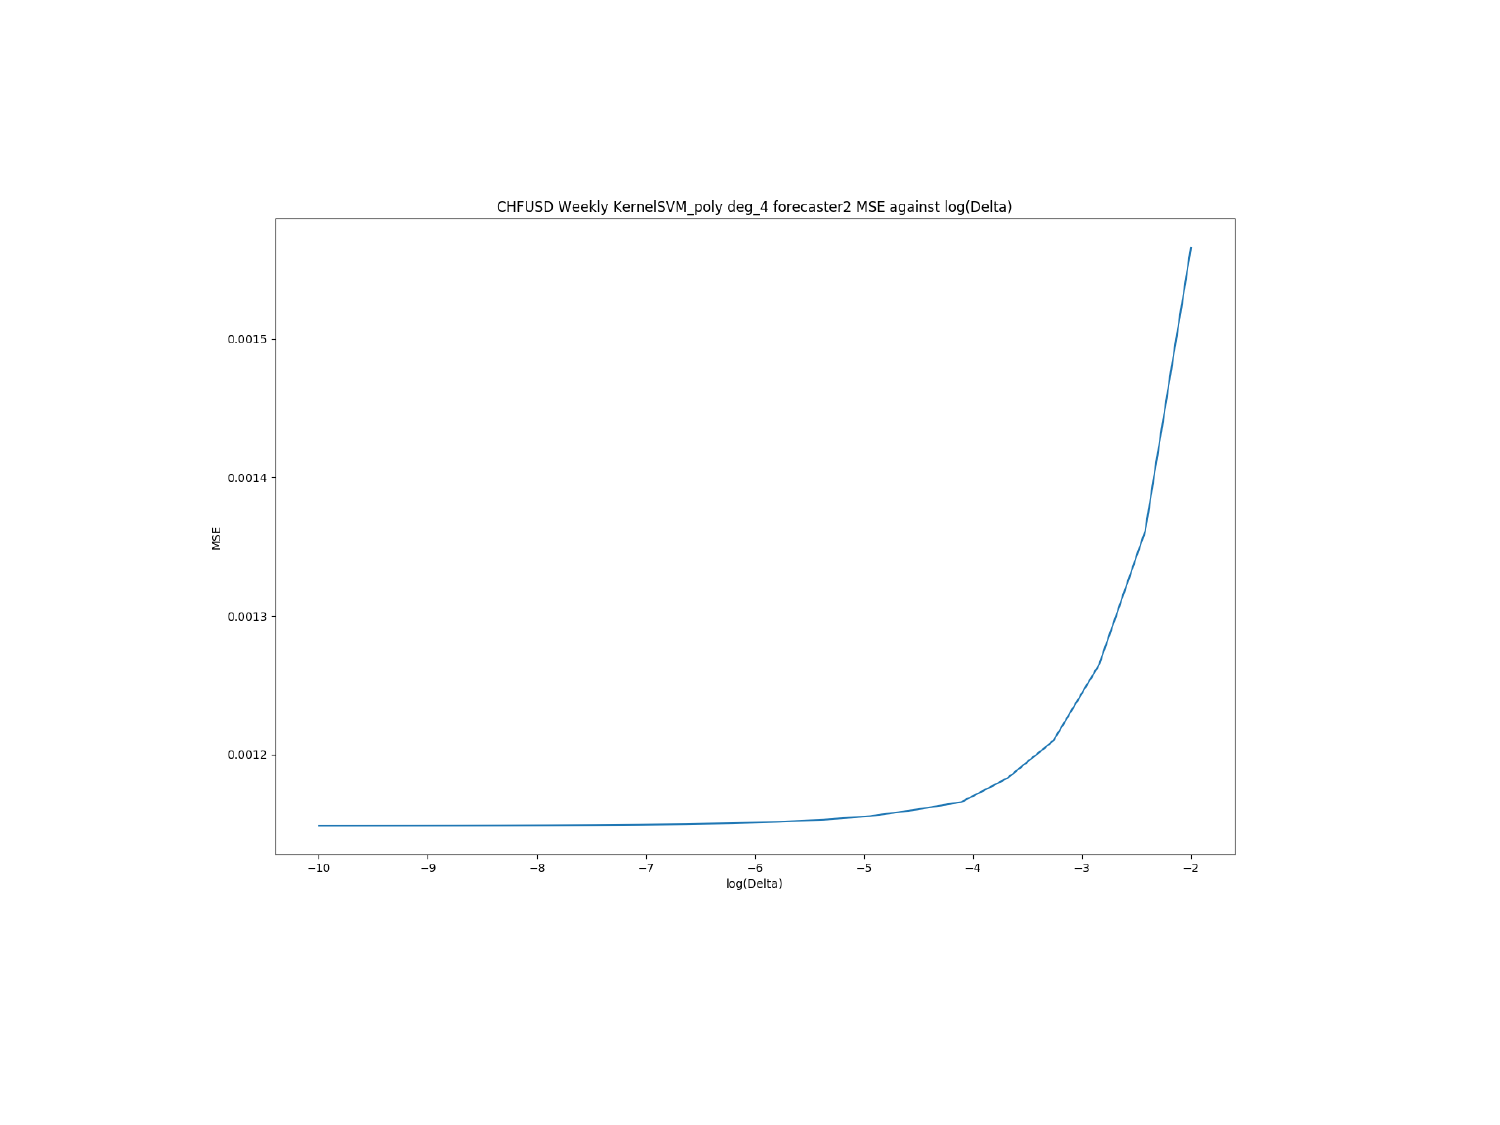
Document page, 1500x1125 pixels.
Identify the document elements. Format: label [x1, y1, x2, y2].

picture [119, 119, 1358, 946]
